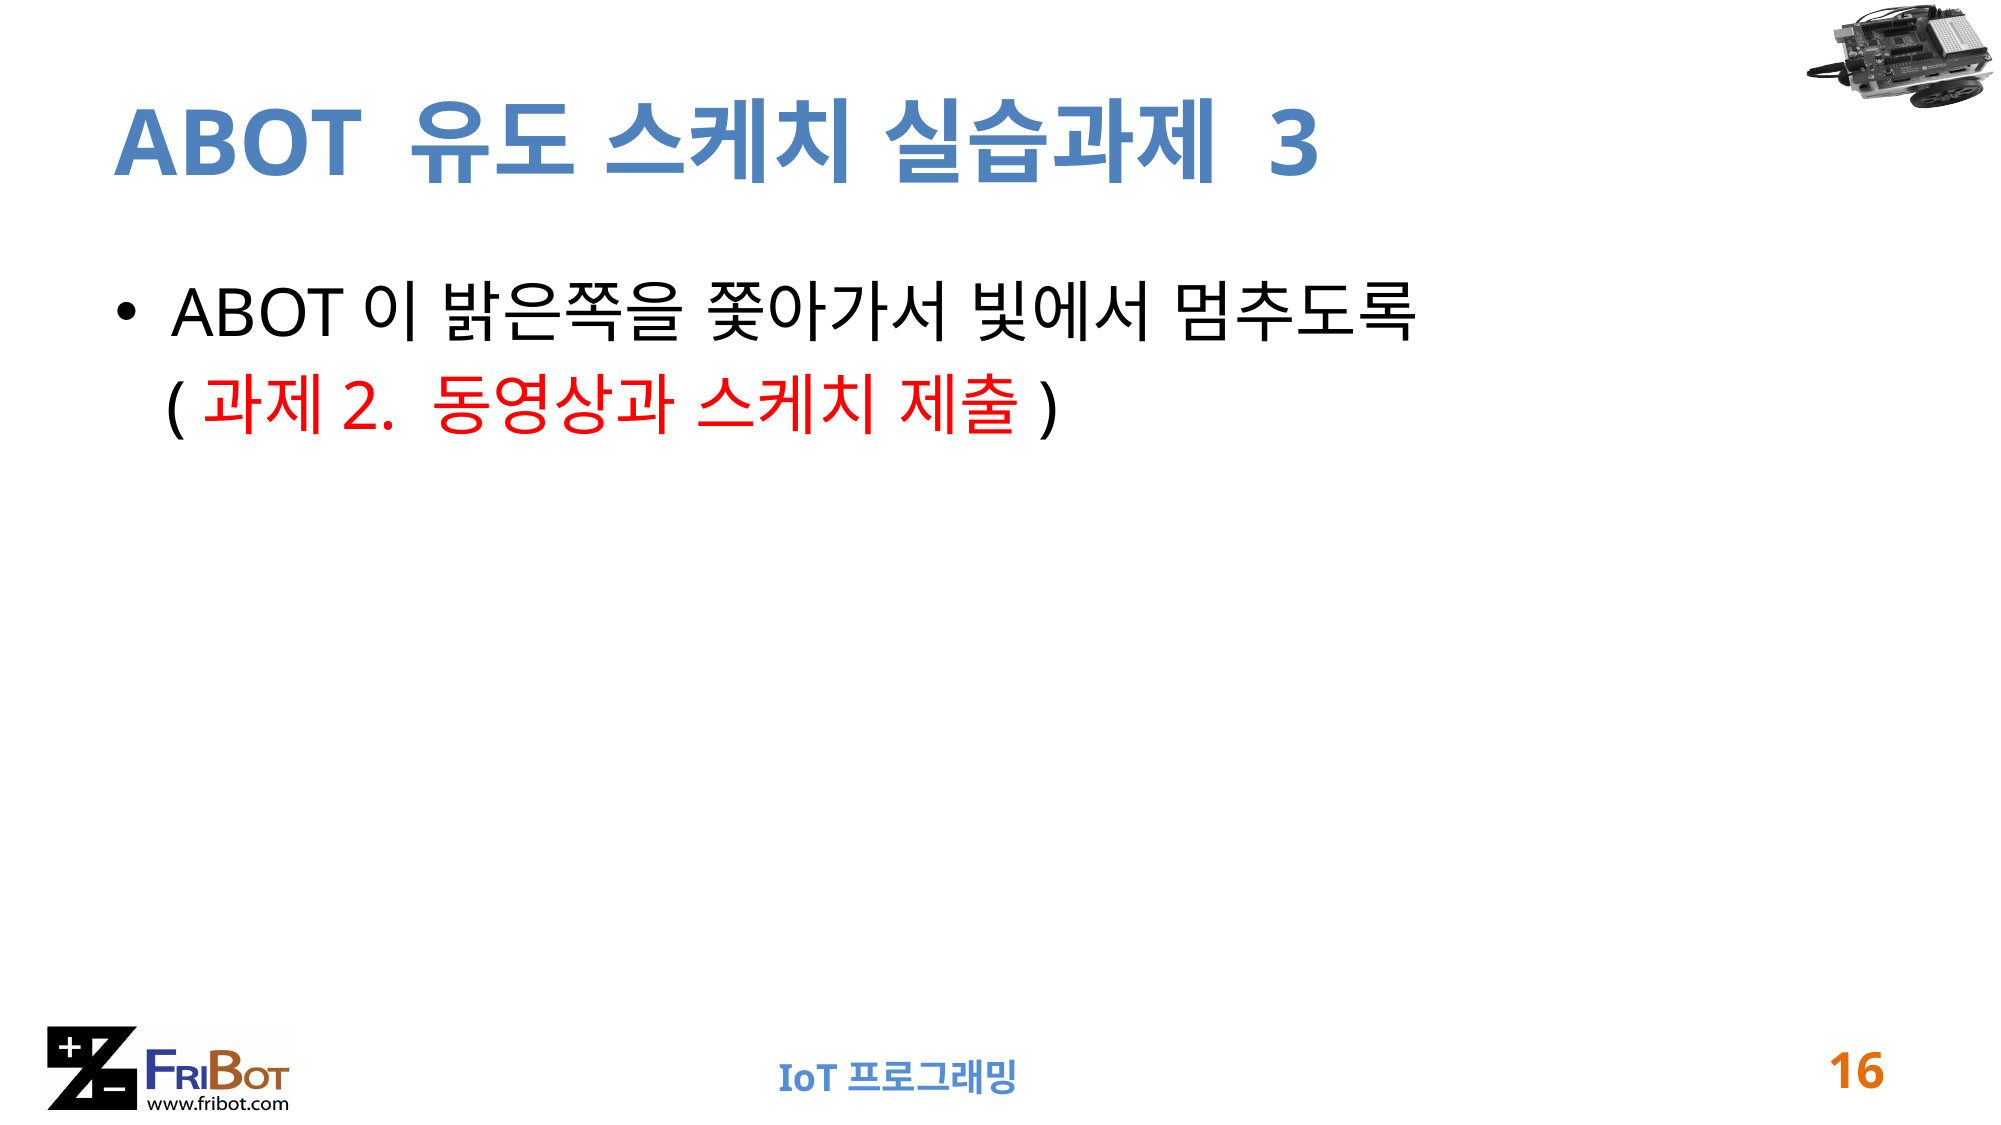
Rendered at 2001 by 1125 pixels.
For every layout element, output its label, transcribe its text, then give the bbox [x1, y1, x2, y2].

title ABOT 유도 스케치 실습과제 3 [99, 45, 1900, 233]
picture [46, 1025, 291, 1111]
list ABOT이 밝은쪽을 쫓아가서 빛에서 멈추도록 (과제2. 동영상과 스케치 제출) [99, 262, 1900, 1005]
slide_number 16 [1433, 1042, 1900, 1103]
